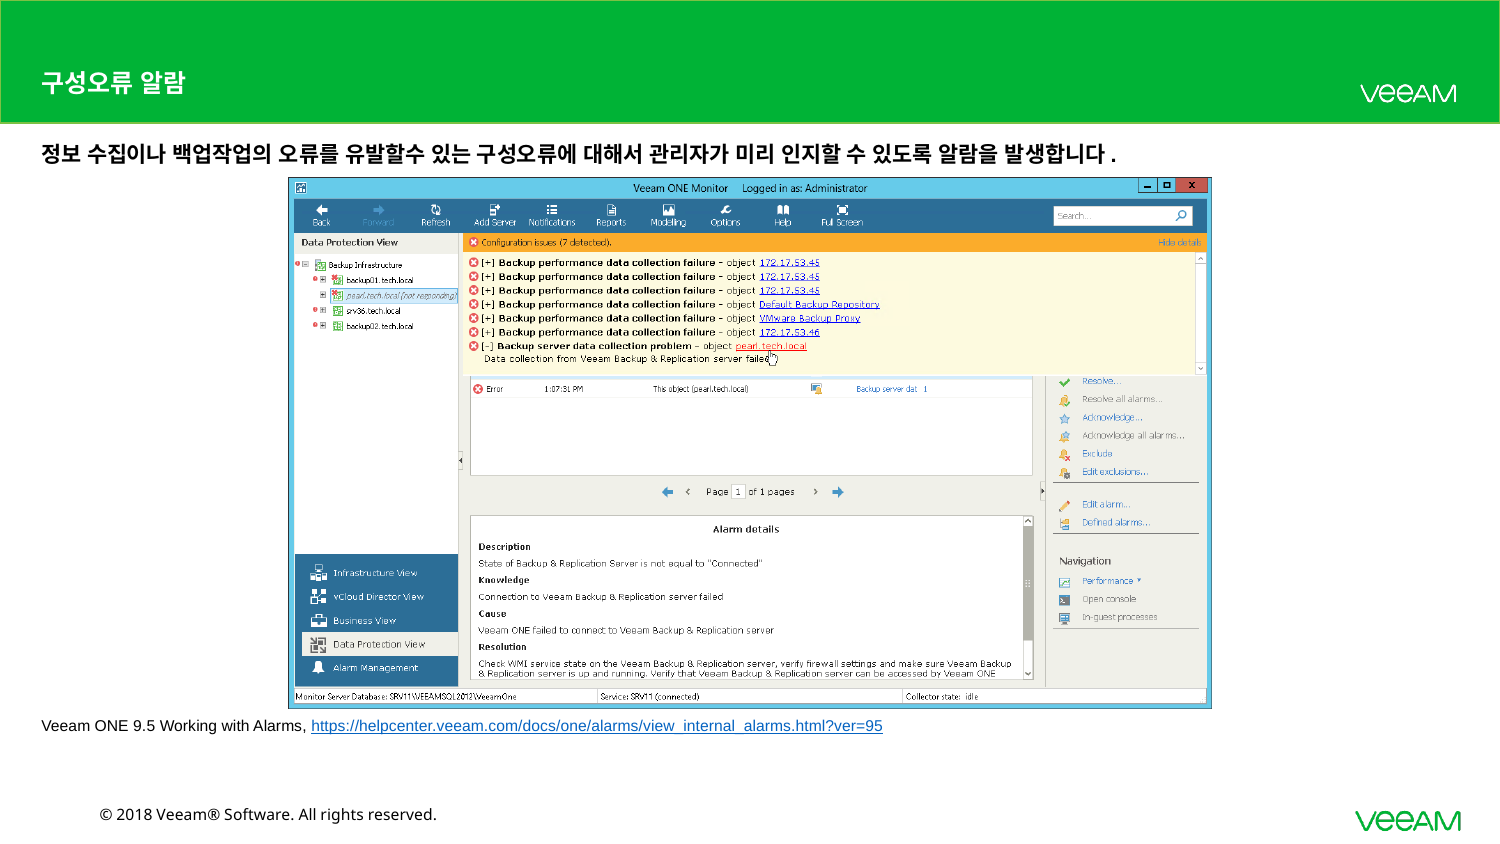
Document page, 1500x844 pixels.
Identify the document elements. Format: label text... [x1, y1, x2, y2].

picture [1352, 805, 1464, 837]
list Veeam ONE 9.5 Working with Alarms, https://helpcenter.veeam.com/docs/one/alarms/view_internal_alarms.html?ver=95 [26, 708, 1444, 798]
picture [288, 177, 1212, 709]
picture [1352, 75, 1464, 111]
list 정보 수집이나 백업작업의 오류를 유발할수 있는 구성오류에 대해서 관리자가 미리 인지할 수 있도록 알람을 발생합니다. [26, 132, 1356, 266]
title 구성오류 알람 [26, 66, 913, 102]
